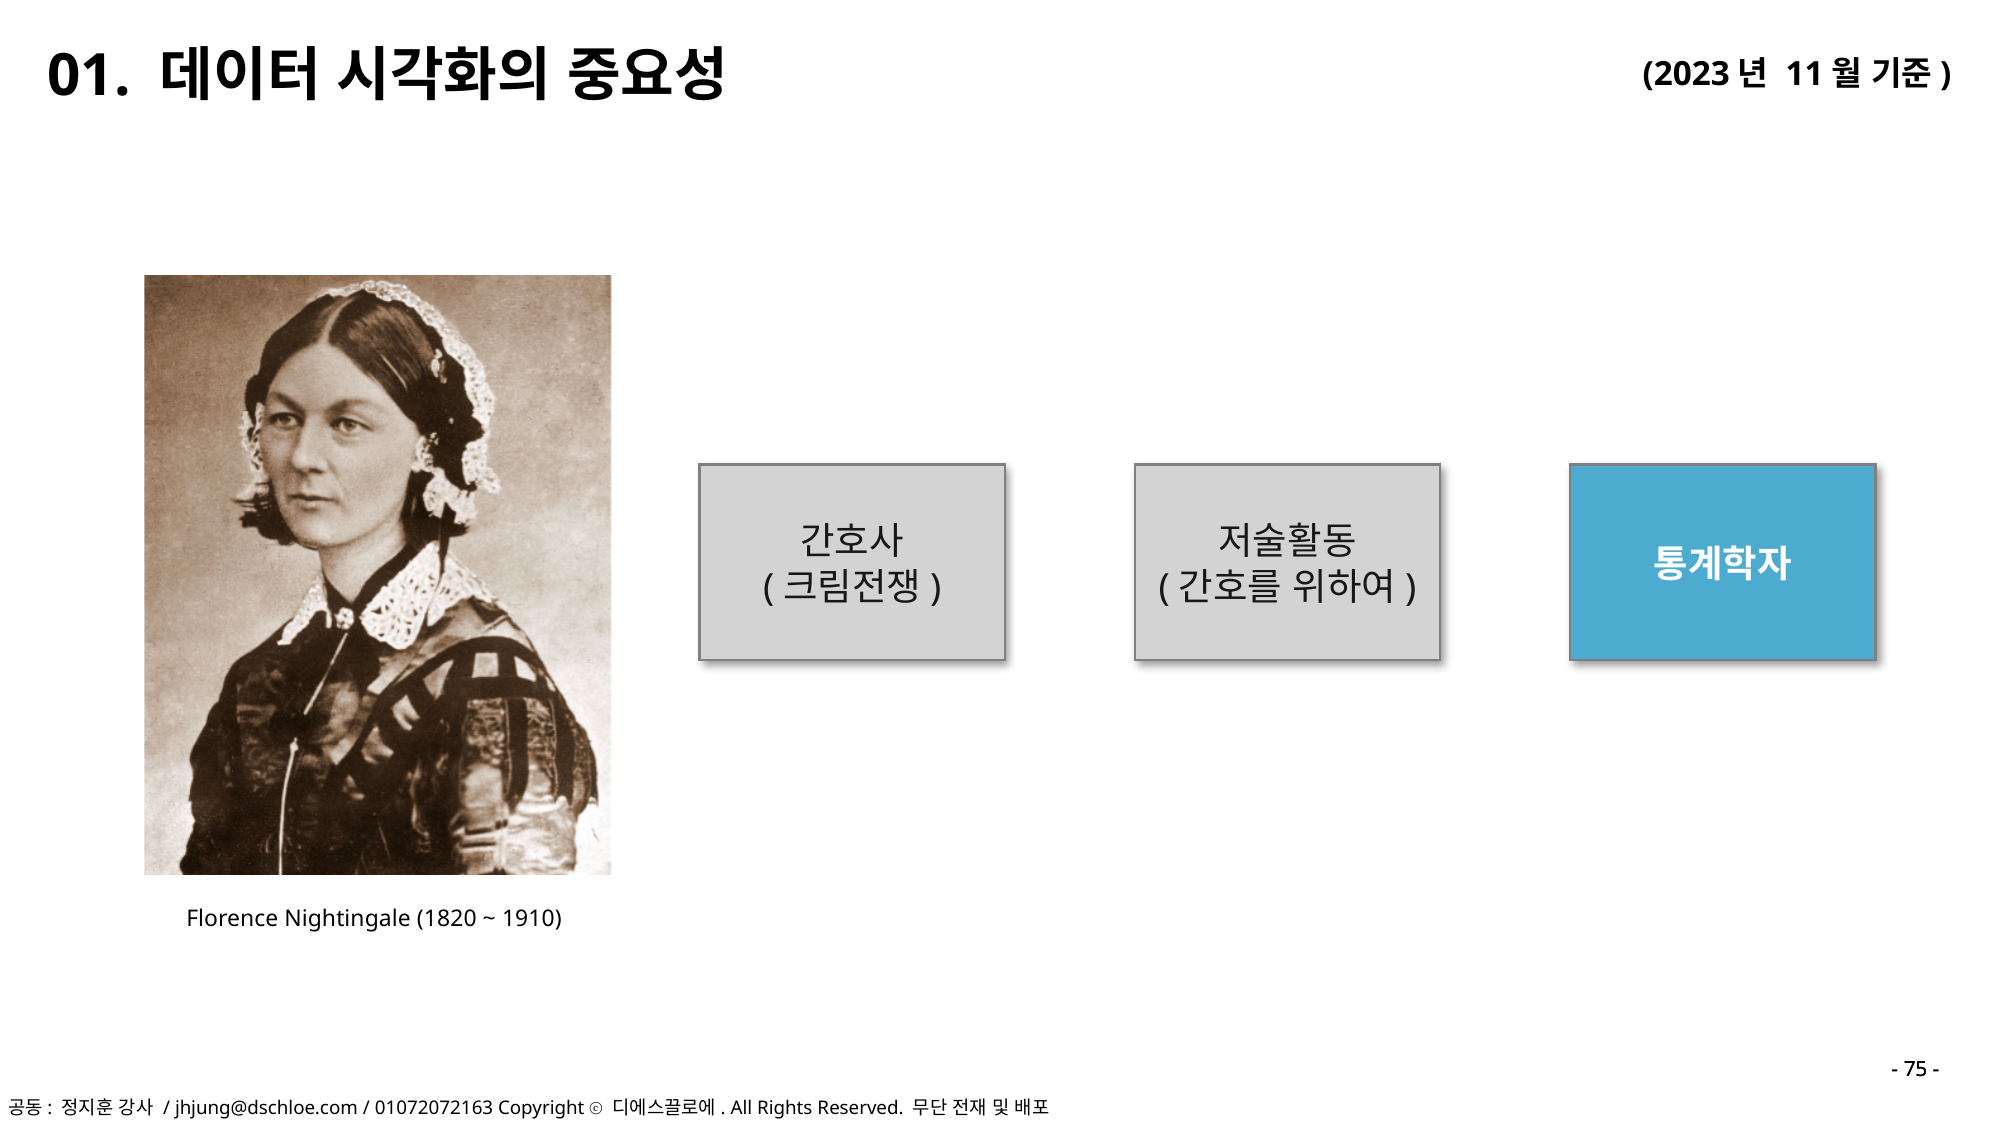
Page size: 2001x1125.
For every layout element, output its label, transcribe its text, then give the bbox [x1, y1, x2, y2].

text_box 저술활동 (간호를 위하여) [1134, 463, 1441, 661]
slide_number - 75 - [1504, 1039, 1955, 1100]
text_box 통계학자 [1569, 463, 1877, 661]
picture [144, 275, 613, 875]
text_box Florence Nightingale (1820 ~ 1910) [140, 888, 609, 939]
text_box 간호사 (크림전쟁) [698, 463, 1006, 661]
text_box 01. 데이터 시각화의 중요성 [33, 30, 743, 115]
